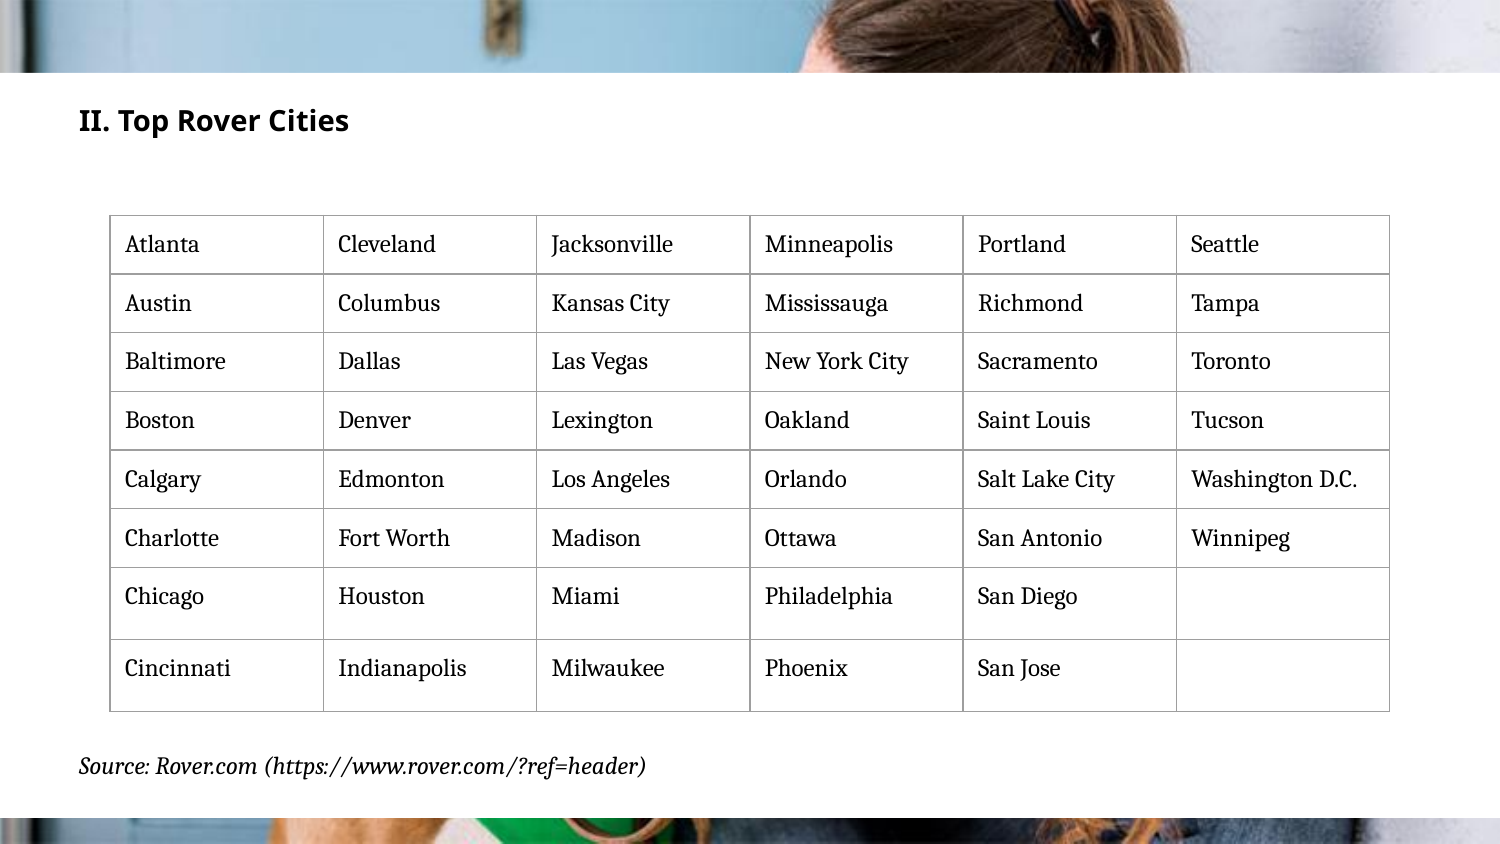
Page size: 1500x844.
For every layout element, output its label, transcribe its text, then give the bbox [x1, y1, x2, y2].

table_cell Baltimore [111, 333, 323, 391]
table_cell Orlando [751, 451, 962, 508]
table_cell [1177, 640, 1389, 711]
table_cell Richmond [964, 275, 1176, 332]
title II. Top Rover Cities [64, 72, 1462, 167]
table_cell Kansas City [537, 275, 749, 332]
table_cell Ottawa [751, 509, 962, 567]
table_header Seattle [1177, 216, 1389, 273]
table_cell Calgary [111, 451, 323, 508]
table_cell San Diego [964, 568, 1176, 639]
table_header Jacksonville [537, 216, 749, 273]
table_cell Mississauga [751, 275, 962, 332]
table_cell Chicago [111, 568, 323, 639]
table_cell Winnipeg [1177, 509, 1389, 567]
table_cell Los Angeles [537, 451, 749, 508]
table_header Cleveland [324, 216, 536, 273]
table_cell Oakland [751, 392, 962, 449]
table_cell [1177, 568, 1389, 639]
table_cell Washington D.C. [1177, 451, 1389, 508]
table_cell Lexington [537, 392, 749, 449]
table_cell Dallas [324, 333, 536, 391]
title Source: Rover.com (https://www.rover.com/?ref=header) [64, 741, 1449, 789]
table_cell Philadelphia [751, 568, 962, 639]
table_cell Miami [537, 568, 749, 639]
table_cell New York City [751, 333, 962, 391]
table_cell Cincinnati [111, 640, 323, 711]
table_cell Madison [537, 509, 749, 567]
table_cell Columbus [324, 275, 536, 332]
picture [0, 818, 1500, 844]
table_cell Sacramento [964, 333, 1176, 391]
table_cell San Jose [964, 640, 1176, 711]
table_cell Milwaukee [537, 640, 749, 711]
table_cell Tampa [1177, 275, 1389, 332]
table_header Minneapolis [751, 216, 962, 273]
table_cell San Antonio [964, 509, 1176, 567]
table_cell Austin [111, 275, 323, 332]
table_cell Denver [324, 392, 536, 449]
text_box [0, 72, 1500, 818]
table_cell Las Vegas [537, 333, 749, 391]
table_cell Toronto [1177, 333, 1389, 391]
table_cell Edmonton [324, 451, 536, 508]
table_cell Boston [111, 392, 323, 449]
table_cell Indianapolis [324, 640, 536, 711]
table_cell Houston [324, 568, 536, 639]
table_cell Salt Lake City [964, 451, 1176, 508]
table_cell Phoenix [751, 640, 962, 711]
table_cell Charlotte [111, 509, 323, 567]
table_cell Fort Worth [324, 509, 536, 567]
table_cell Saint Louis [964, 392, 1176, 449]
table_cell Tucson [1177, 392, 1389, 449]
table_header Atlanta [111, 216, 323, 273]
picture [0, 0, 1500, 72]
table_header Portland [964, 216, 1176, 273]
